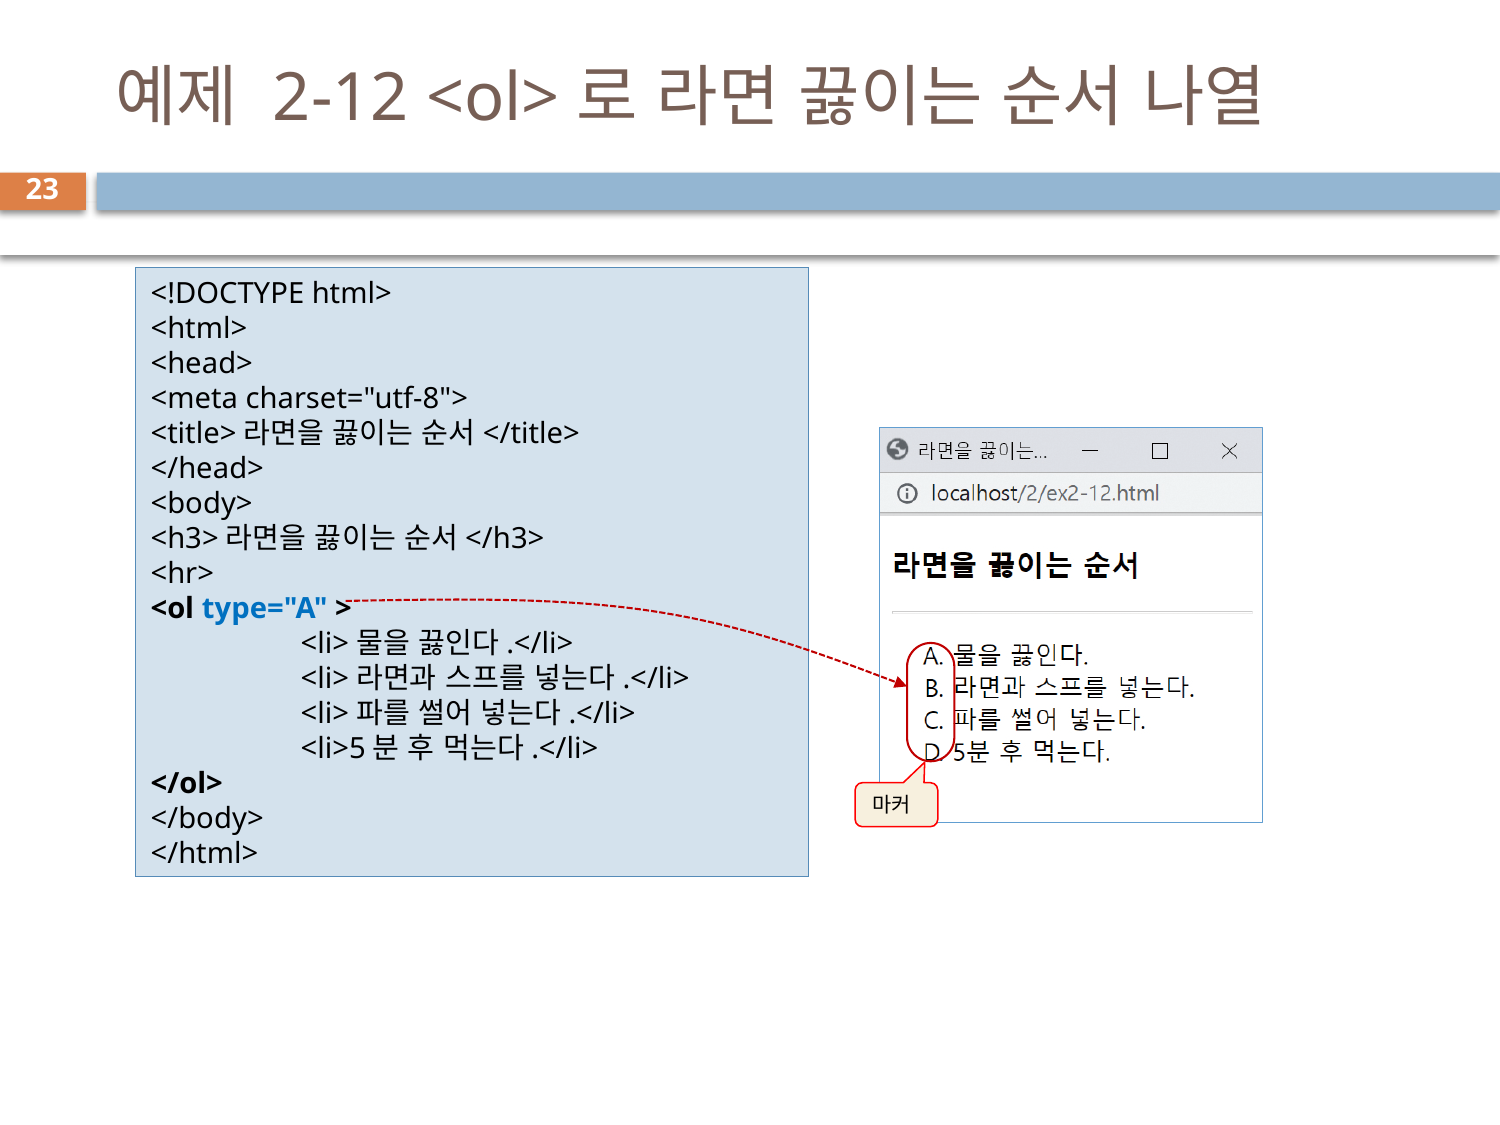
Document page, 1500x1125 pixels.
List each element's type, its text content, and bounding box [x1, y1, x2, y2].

text_box [345, 597, 873, 682]
text_box 마커 [855, 782, 875, 827]
slide_number 23 [0, 170, 87, 211]
title 예제 2-12 <ol>로 라면 끓이는 순서 나열 [100, 37, 1438, 149]
text_box <!DOCTYPE html> <html> <head> <meta charset="utf-8"> <title>라면을 끓이는 순서</title> </head> <body> <h3>라면을 끓이는 순서</h3> <hr> <ol type="A" > <li>물을 끓인다.</li> <li>라면과 스프를 넣는다.</li> <li>파를 썰어 넣는다.</li> <li>5분 후 먹는다.</li> </ol> </body> </html> [135, 267, 809, 877]
picture [879, 427, 1263, 822]
